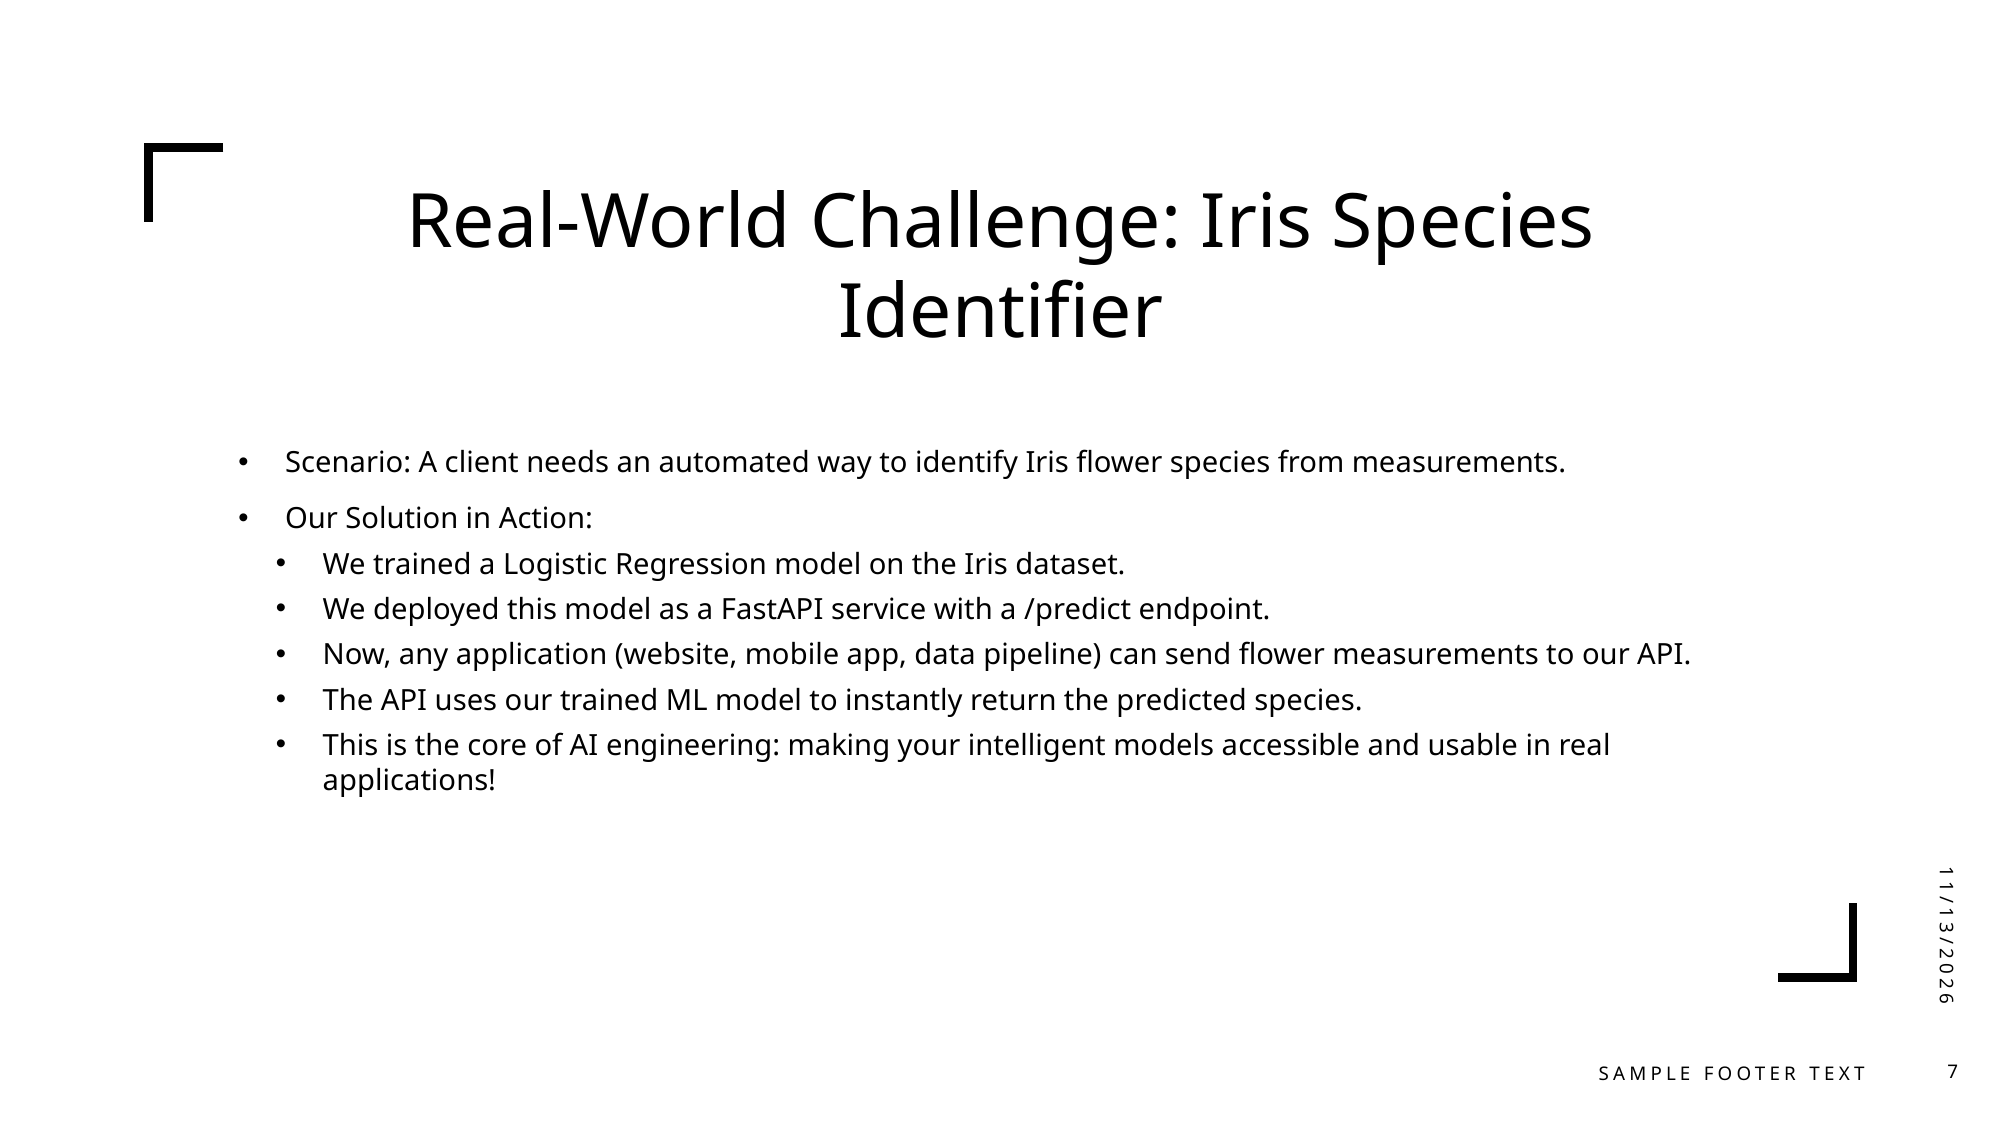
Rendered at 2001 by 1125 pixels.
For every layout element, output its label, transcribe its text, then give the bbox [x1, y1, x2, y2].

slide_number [1915, 569, 1976, 1020]
footer Sample Footer Text [1341, 1042, 1879, 1103]
list Real-World Challenge: Iris Species Identifier Scenario: A client needs an automated way to identify Iris flower species from measurements. Our Solution in Action: We trained a Logistic Regression model on the Iris dataset. We deployed this model as a FastAPI service with a /predict endpoint. Now, any application (website, mobile app, data pipeline) can send flower measurements to our API. The API uses our trained ML model to instantly return the predicted species. This is the core of AI engineering: making your intelligent models accessible and usable in real applications! [223, 222, 1779, 903]
slide_number 7 [1879, 1042, 1974, 1103]
